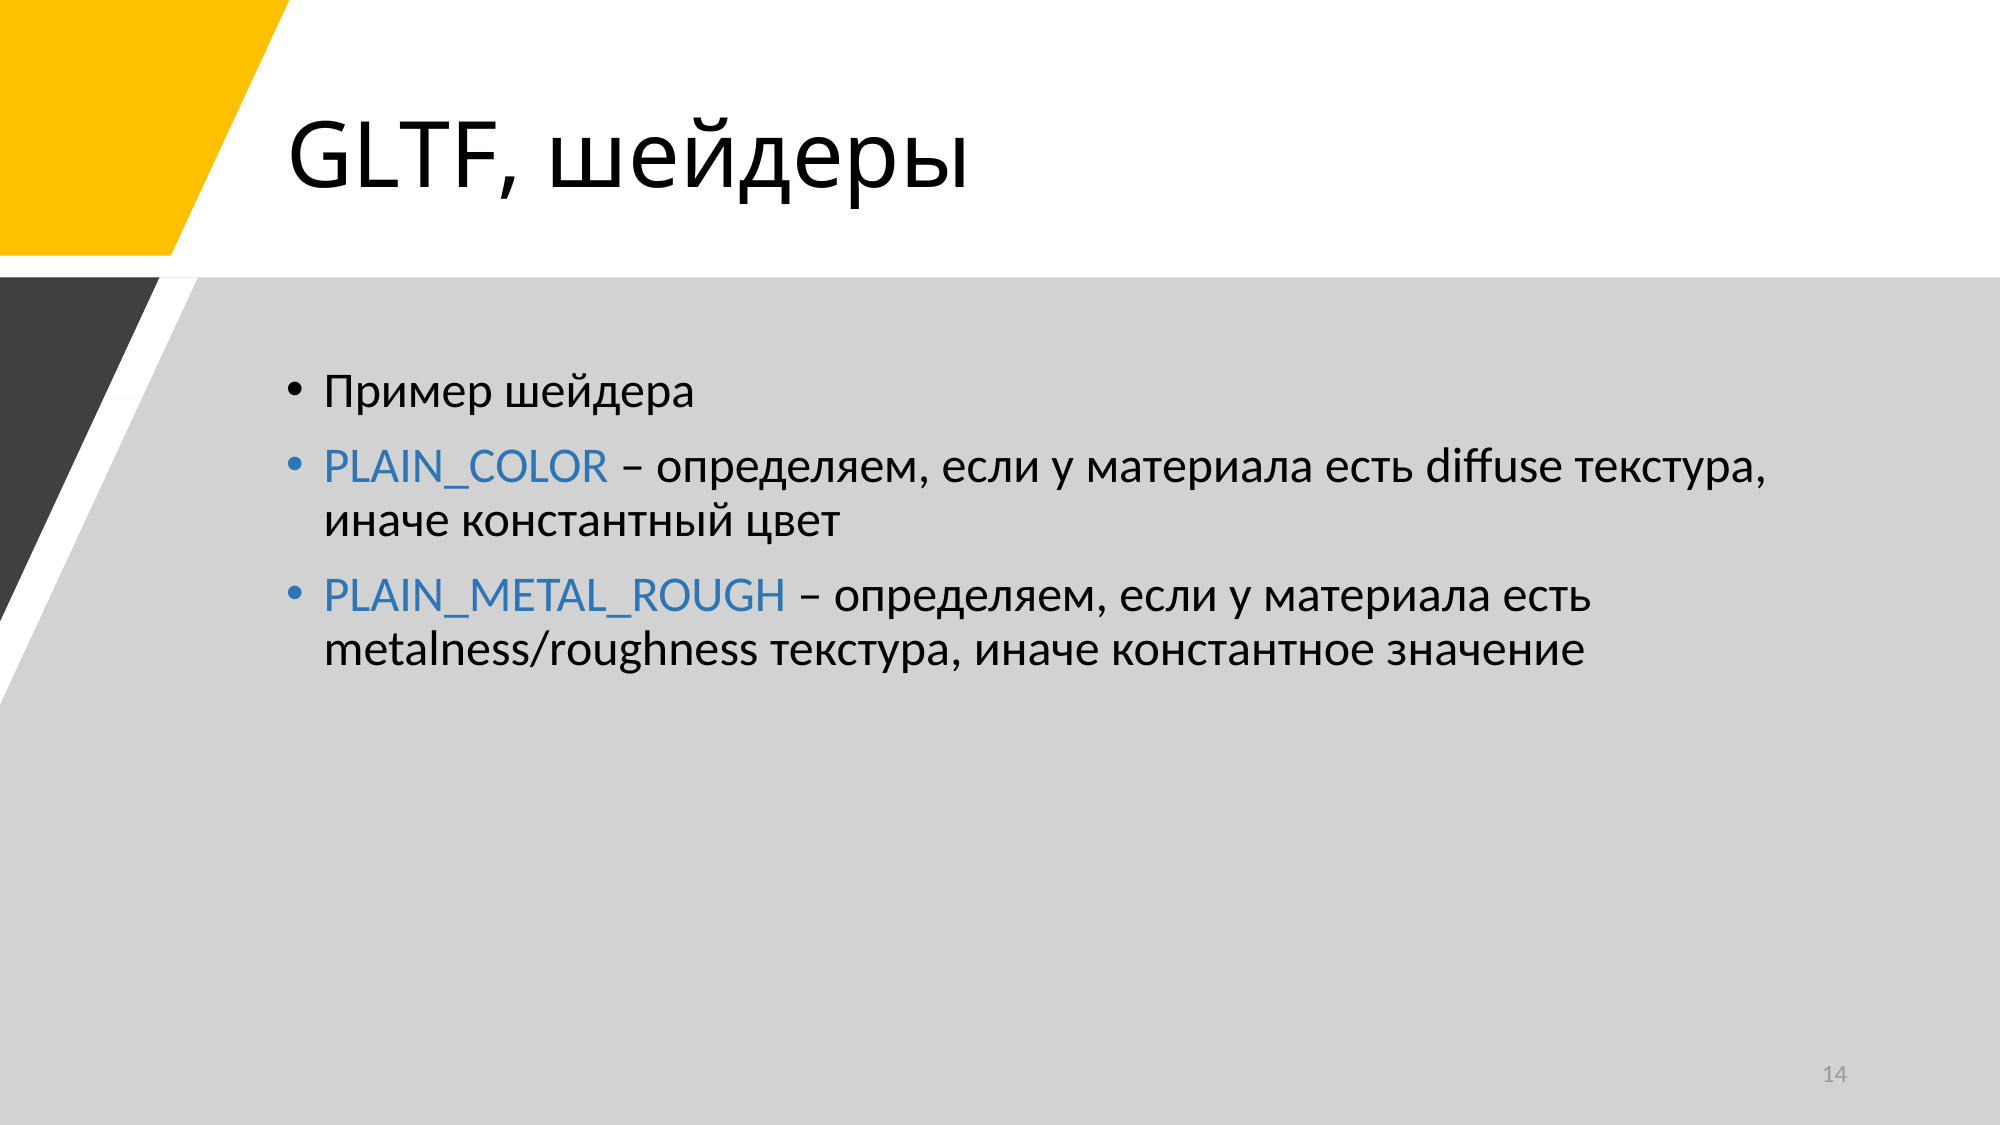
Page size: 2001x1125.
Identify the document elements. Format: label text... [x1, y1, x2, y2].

text_box [0, 0, 291, 257]
list Пример шейдера PLAIN_COLOR – определяем, если у материала есть diffuse текстура, иначе константный цвет PLAIN_METAL_ROUGH – определяем, если у материала есть metalness/roughness текстура, иначе константное значение [271, 356, 1808, 1020]
title GLTF, шейдеры [271, 60, 1808, 255]
text_box [0, 276, 162, 622]
text_box [0, 276, 2000, 1125]
slide_number 14 [1412, 1042, 1863, 1103]
